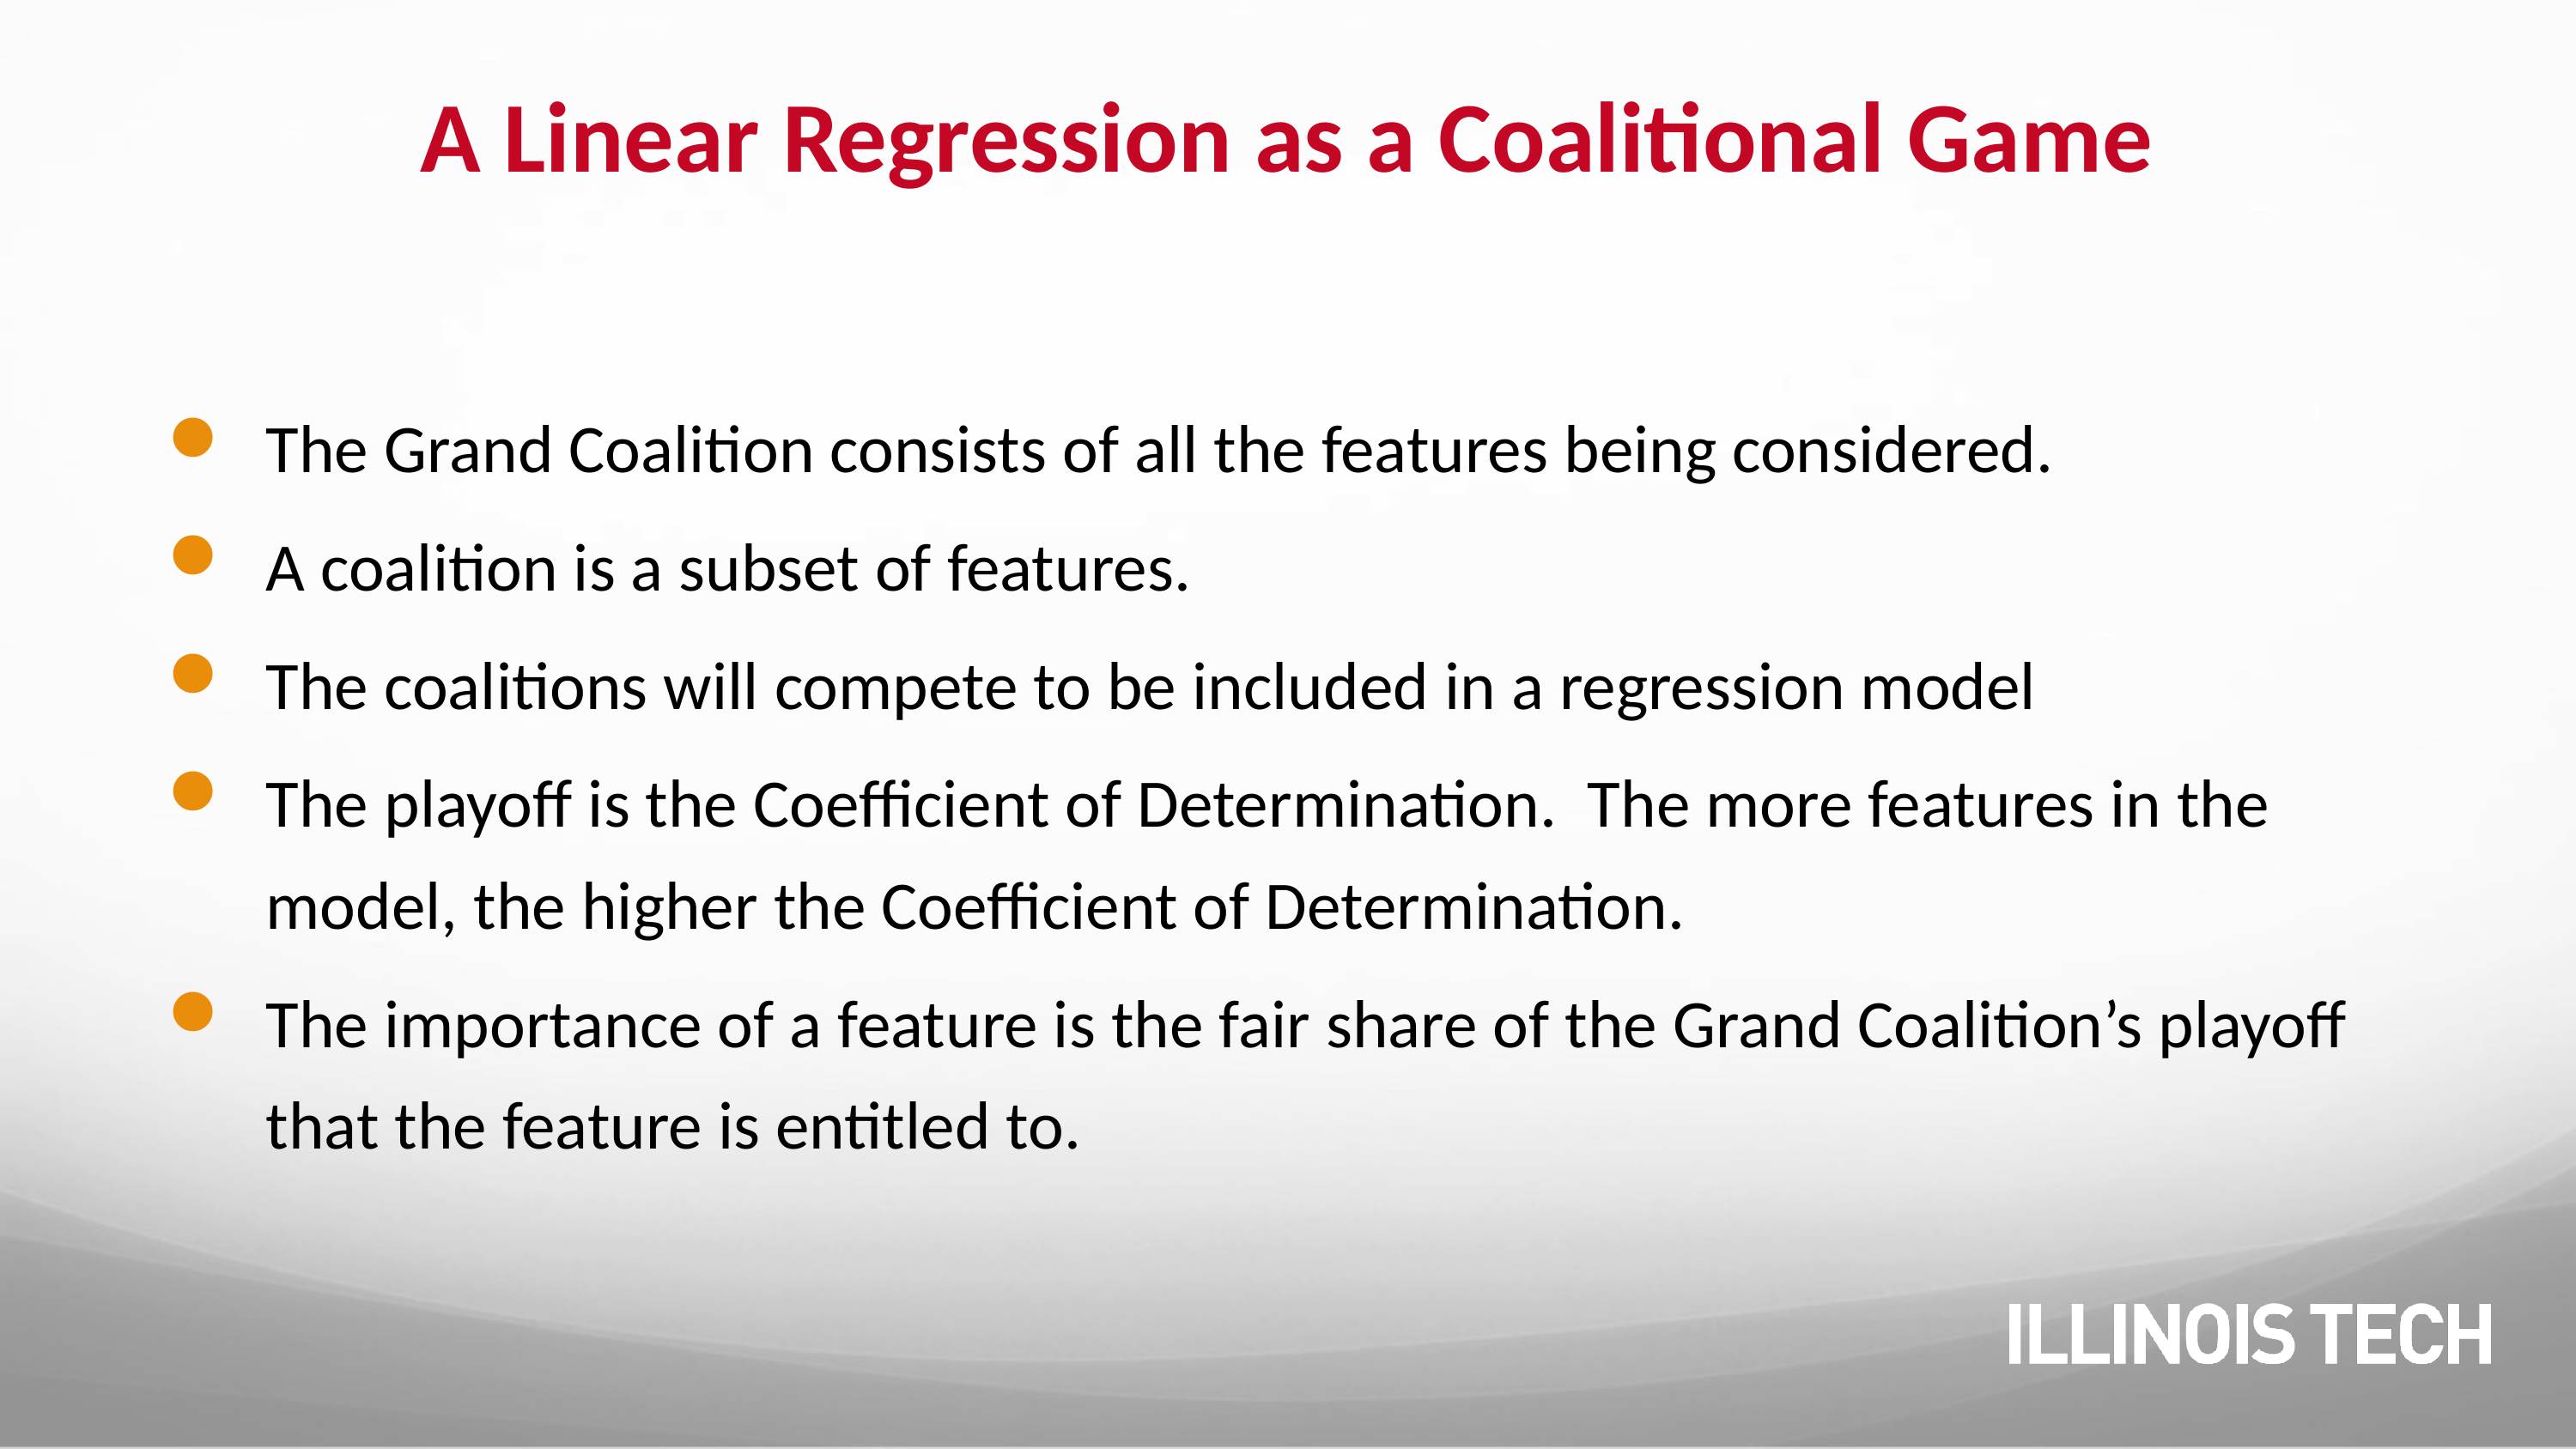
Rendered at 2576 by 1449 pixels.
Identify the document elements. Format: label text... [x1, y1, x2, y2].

picture [0, 0, 2576, 1449]
list The Grand Coalition consists of all the features being considered. A coalition is a subset of features. The coalitions will compete to be included in a regression model The playoff is the Coefficient of Determination. The more features in the model, the higher the Coefficient of Determination. The importance of a feature is the fair share of the Grand Coalition’s playoff that the feature is entitled to. [155, 288, 2421, 1259]
title A Linear Regression as a Coalitional Game [155, 22, 2421, 241]
